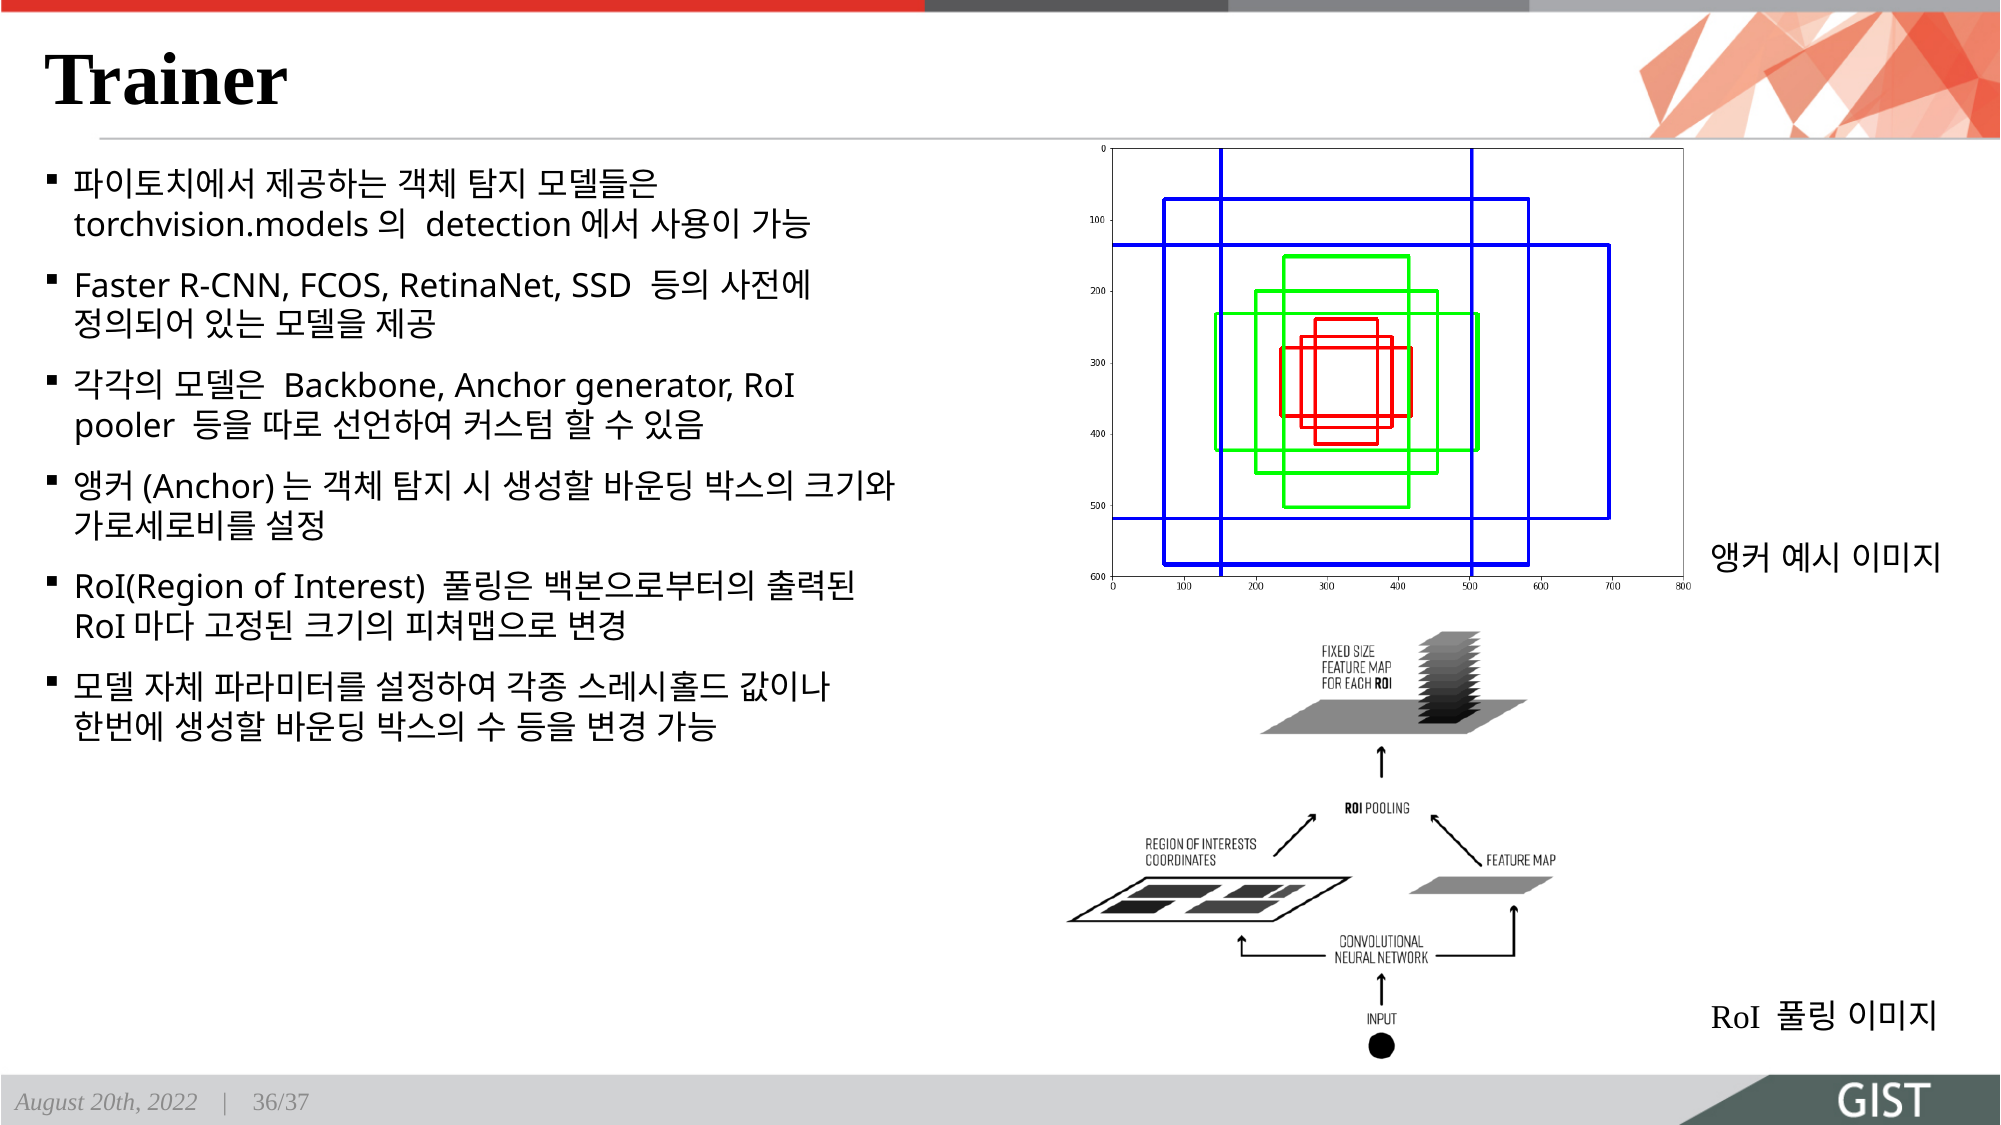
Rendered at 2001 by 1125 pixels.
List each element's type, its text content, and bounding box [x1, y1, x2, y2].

picture [0, 0, 2000, 1125]
text_box RoI 풀링 이미지 [1814, 987, 2000, 1043]
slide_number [0, 1075, 450, 1125]
text_box 앵커 예시 이미지 [1697, 529, 2000, 585]
title Trainer [29, 21, 1971, 139]
text_box 파이토치에서 제공하는 객체 탐지 모델들은 torchvision.models의 detection에서 사용이 가능 Faster R-CNN, FCOS, RetinaNet, SSD 등의 사전에 정의되어 있는 모델을 제공 각각의 모델은 Backbone, Anchor generator, RoI pooler 등을 따로 선언하여 커스텀 할 수 있음 앵커(Anchor)는 객체 탐지 시 생성할 바운딩 박스의 크기와 가로세로비를 설정 RoI(Region of Interest) 풀링은 백본으로부터의 출력된 RoI마다 고정된 크기의 피쳐맵으로 변경 모델 자체 파라미터를 설정하여 각종 스레시홀드 값이나 한번에 생성할 바운딩 박스의 수 등을 변경 가능 [29, 155, 917, 1076]
